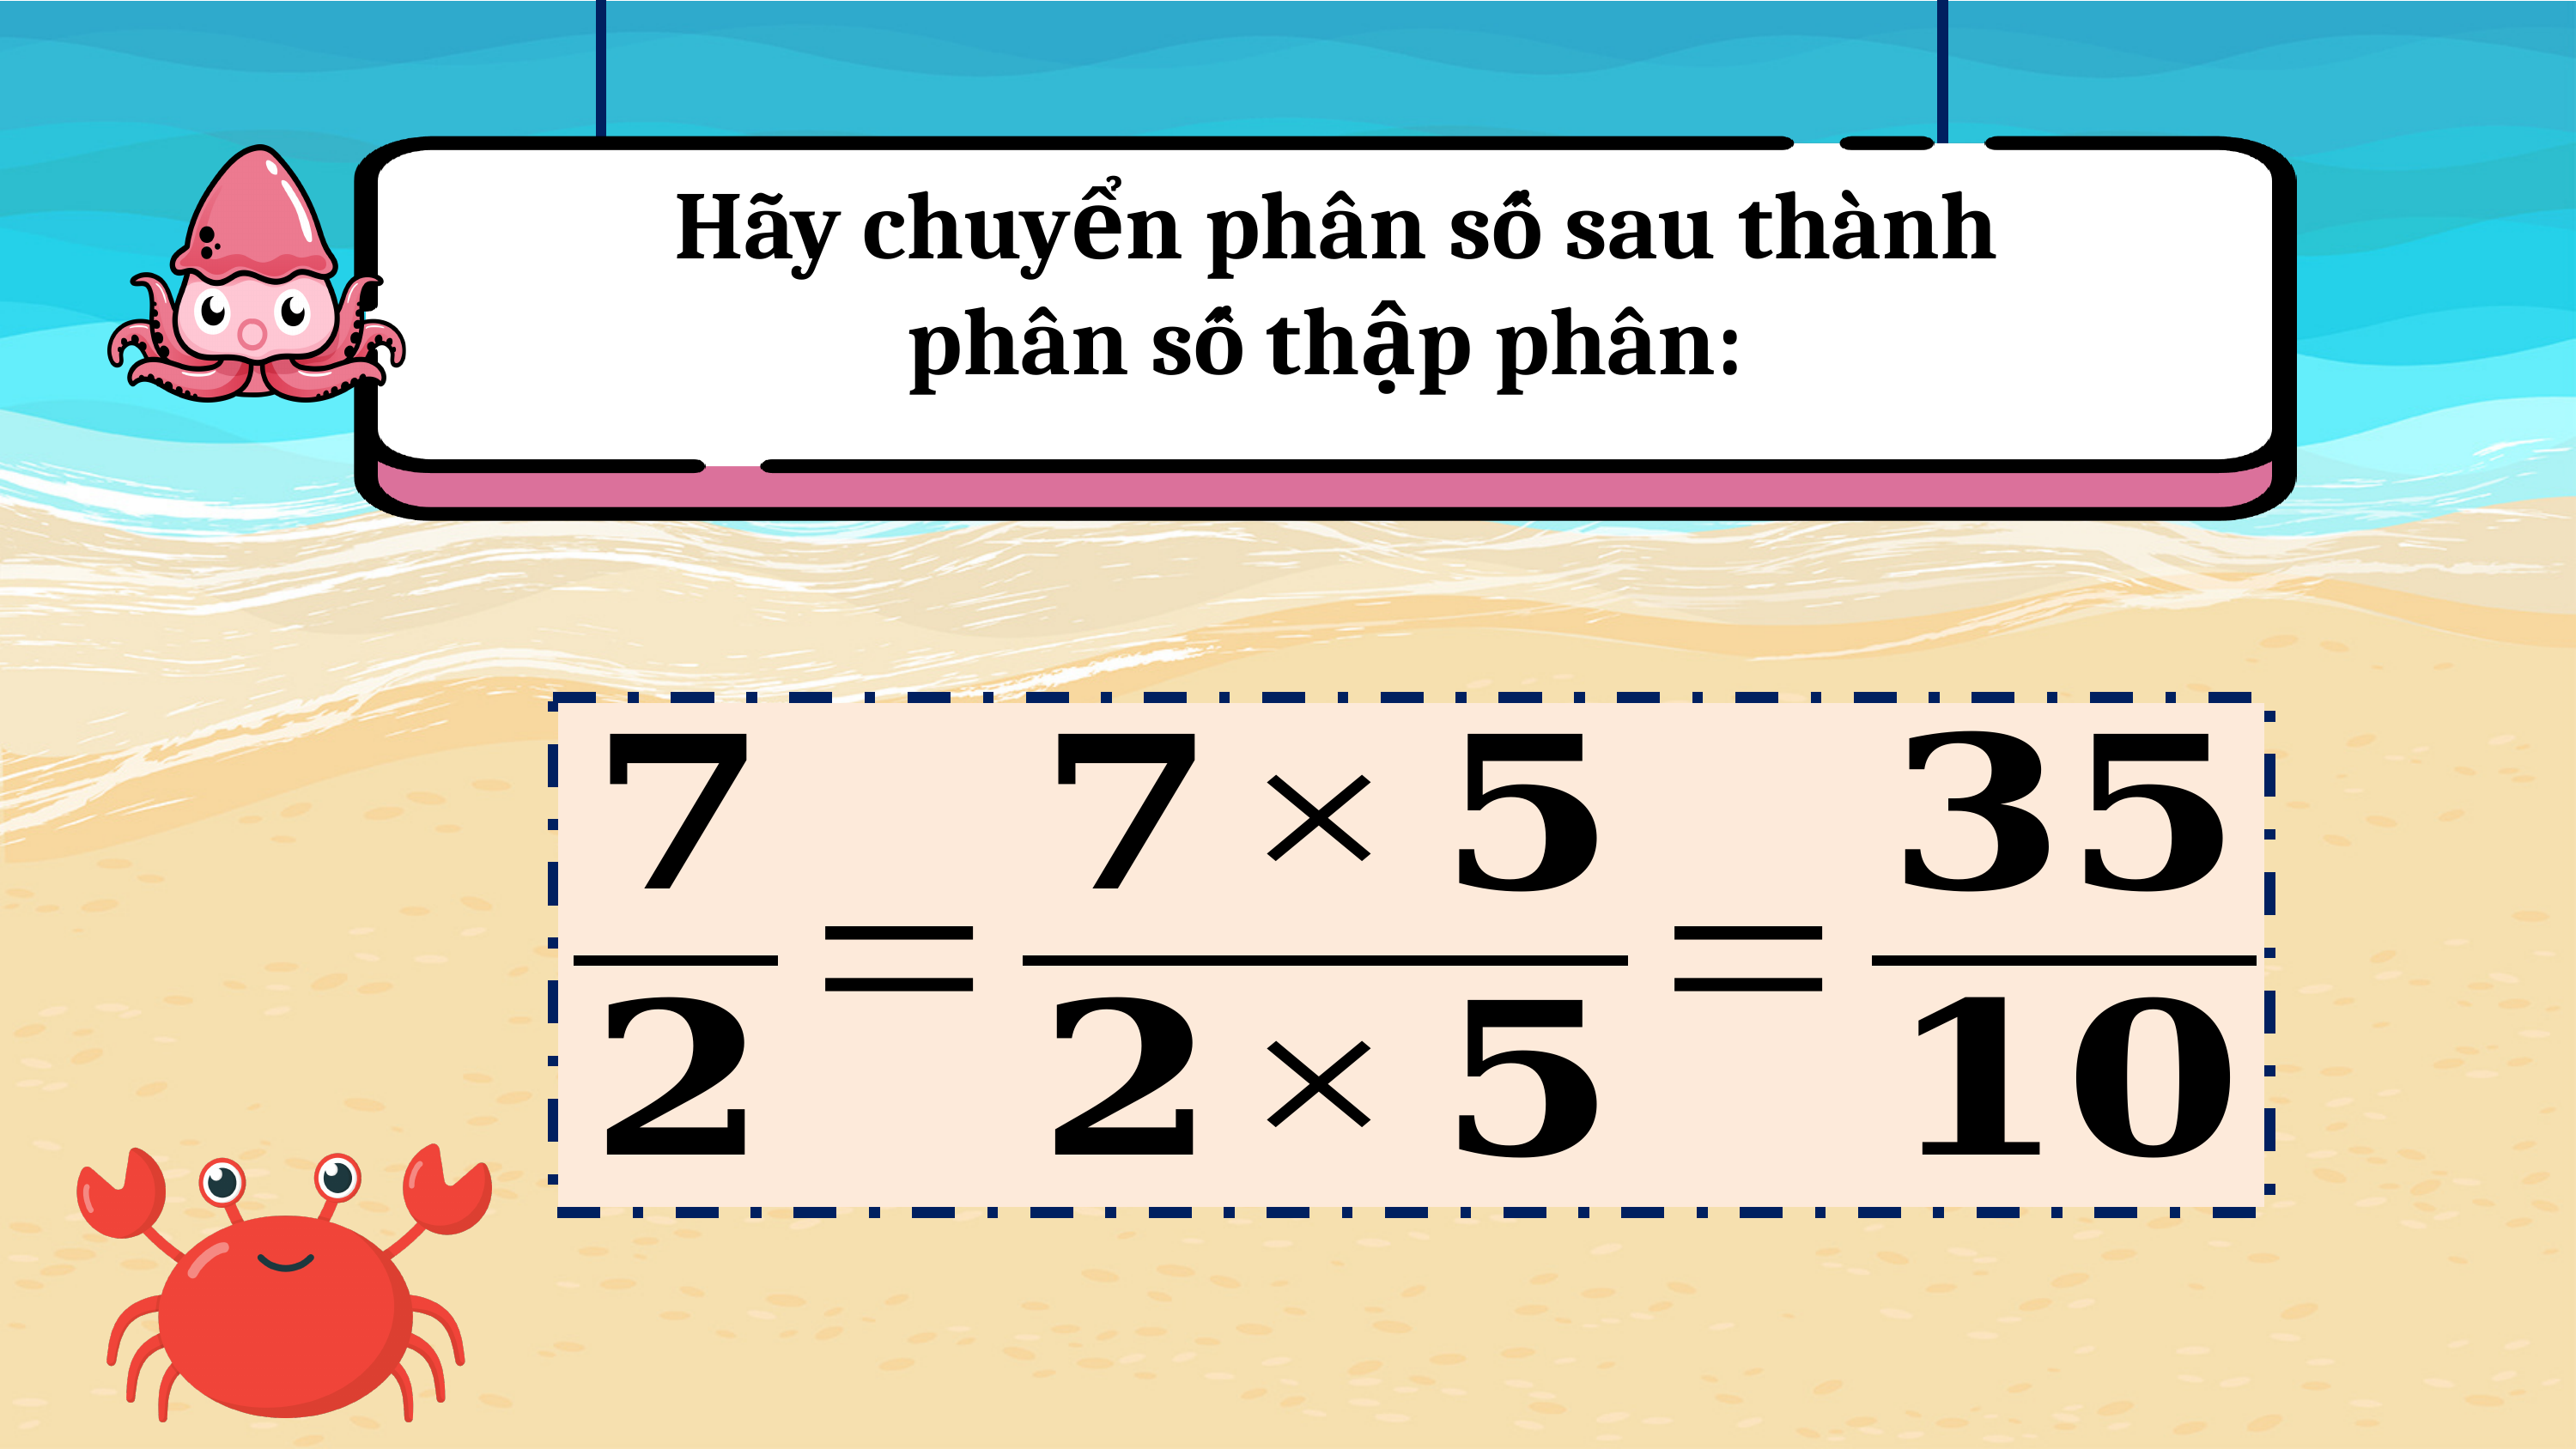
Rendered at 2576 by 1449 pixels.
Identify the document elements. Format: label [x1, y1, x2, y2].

text_box [106, 144, 350, 403]
text_box [75, 1143, 495, 1422]
text_box [0, 1, 2576, 1449]
text_box [354, 0, 2298, 521]
